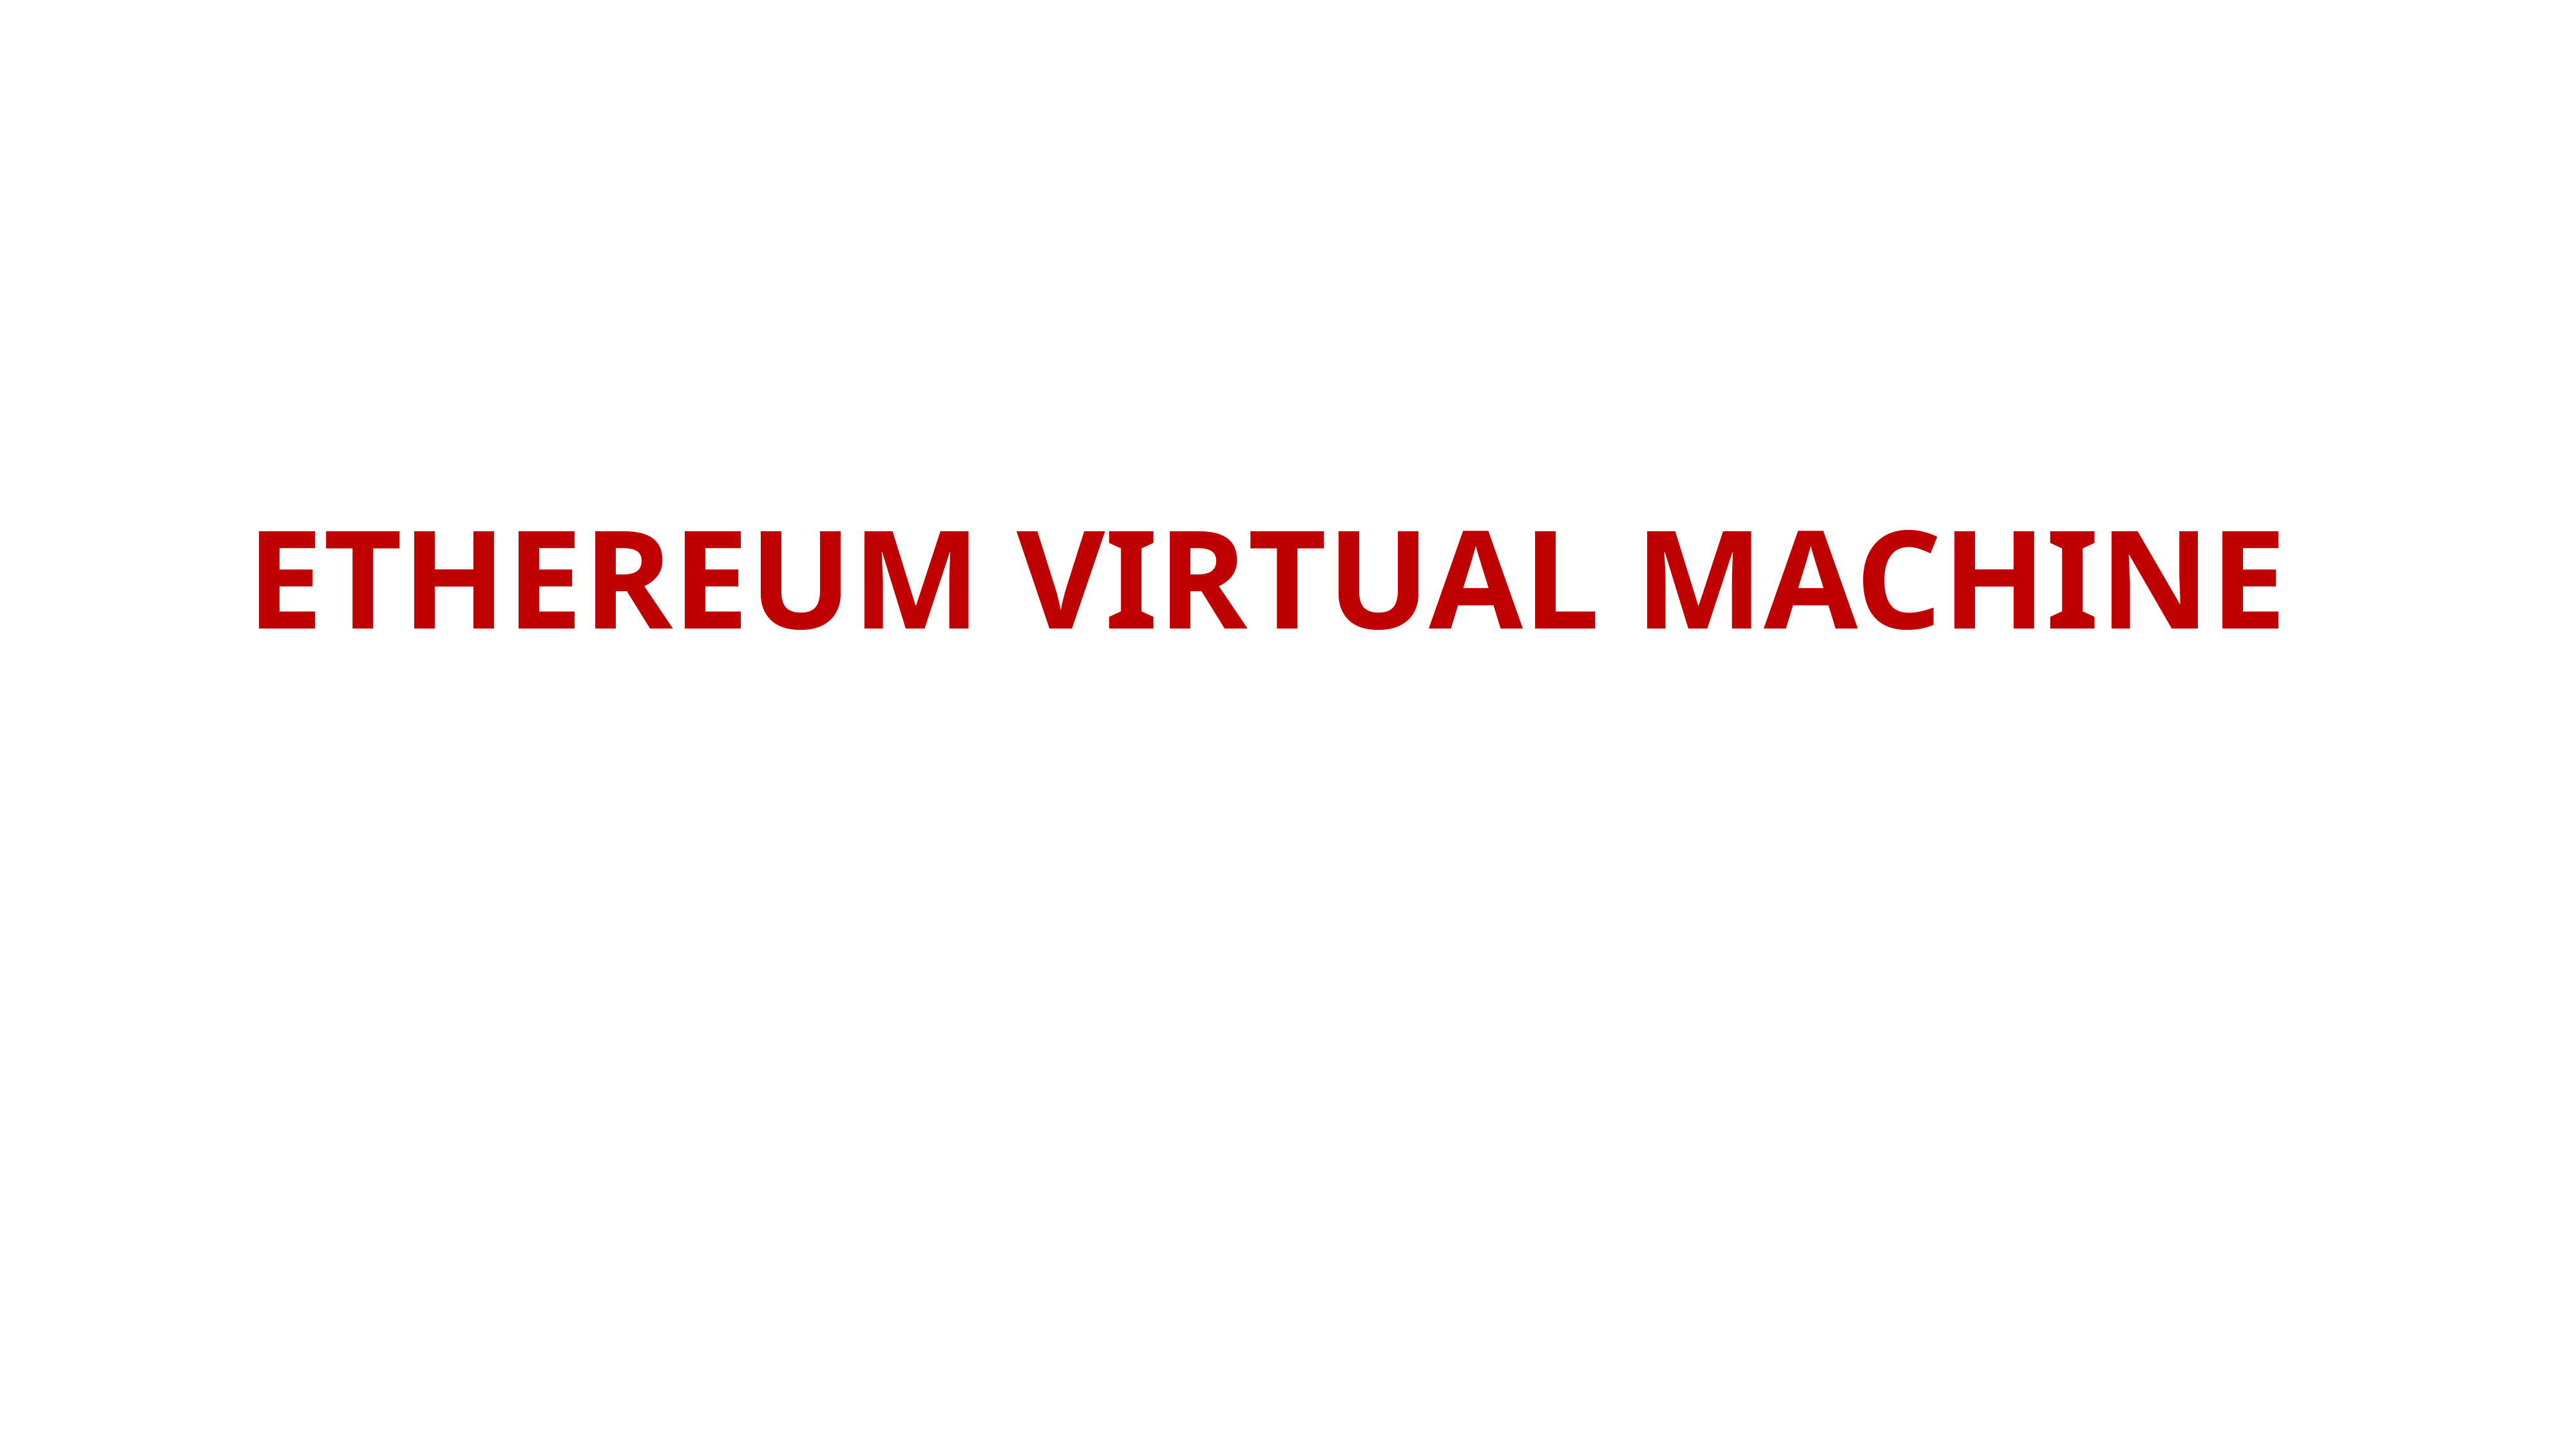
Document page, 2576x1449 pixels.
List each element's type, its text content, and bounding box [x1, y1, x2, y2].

title ETHEREUM VIRTUAL MACHINE [156, 444, 2378, 724]
